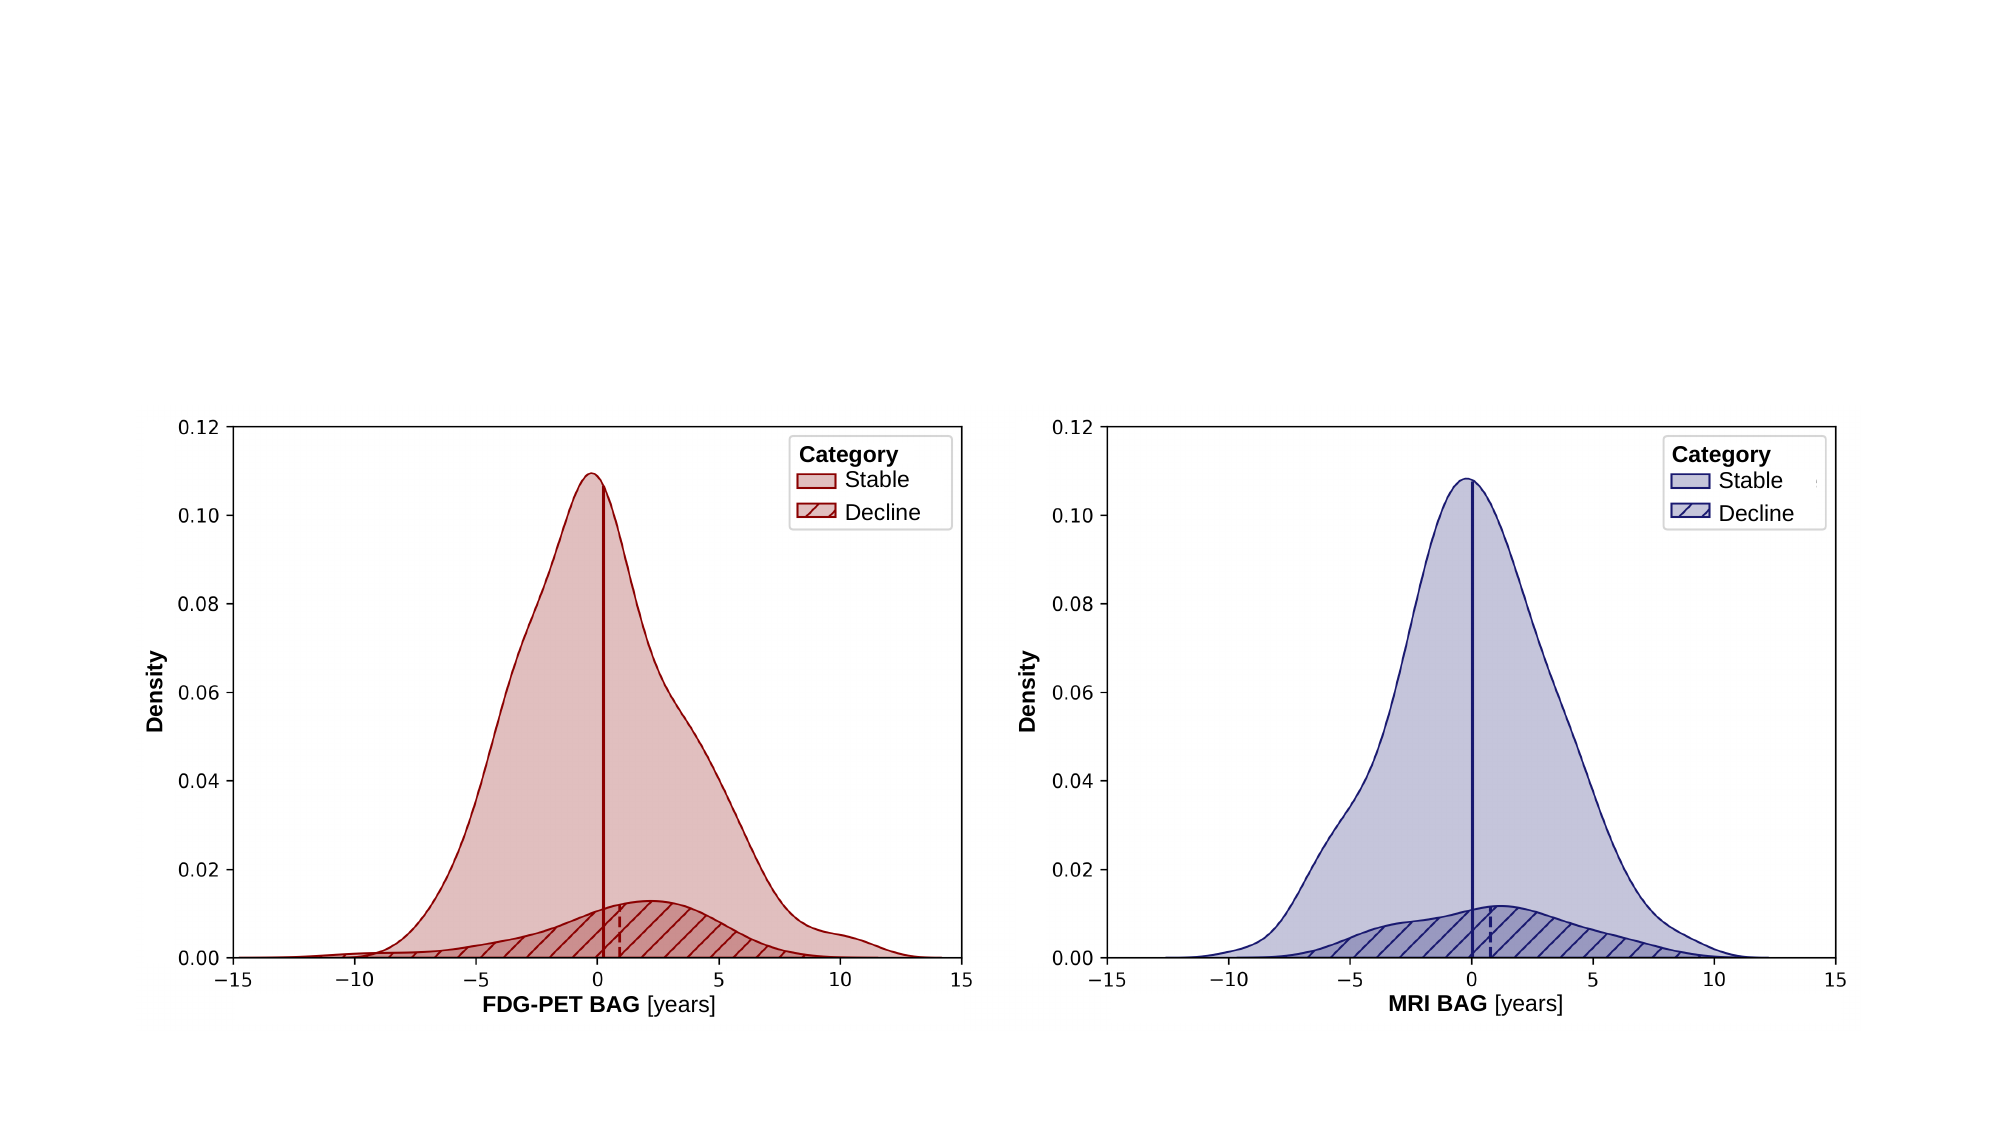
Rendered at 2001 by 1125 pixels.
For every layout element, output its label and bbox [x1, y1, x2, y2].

picture [136, 405, 1861, 1031]
